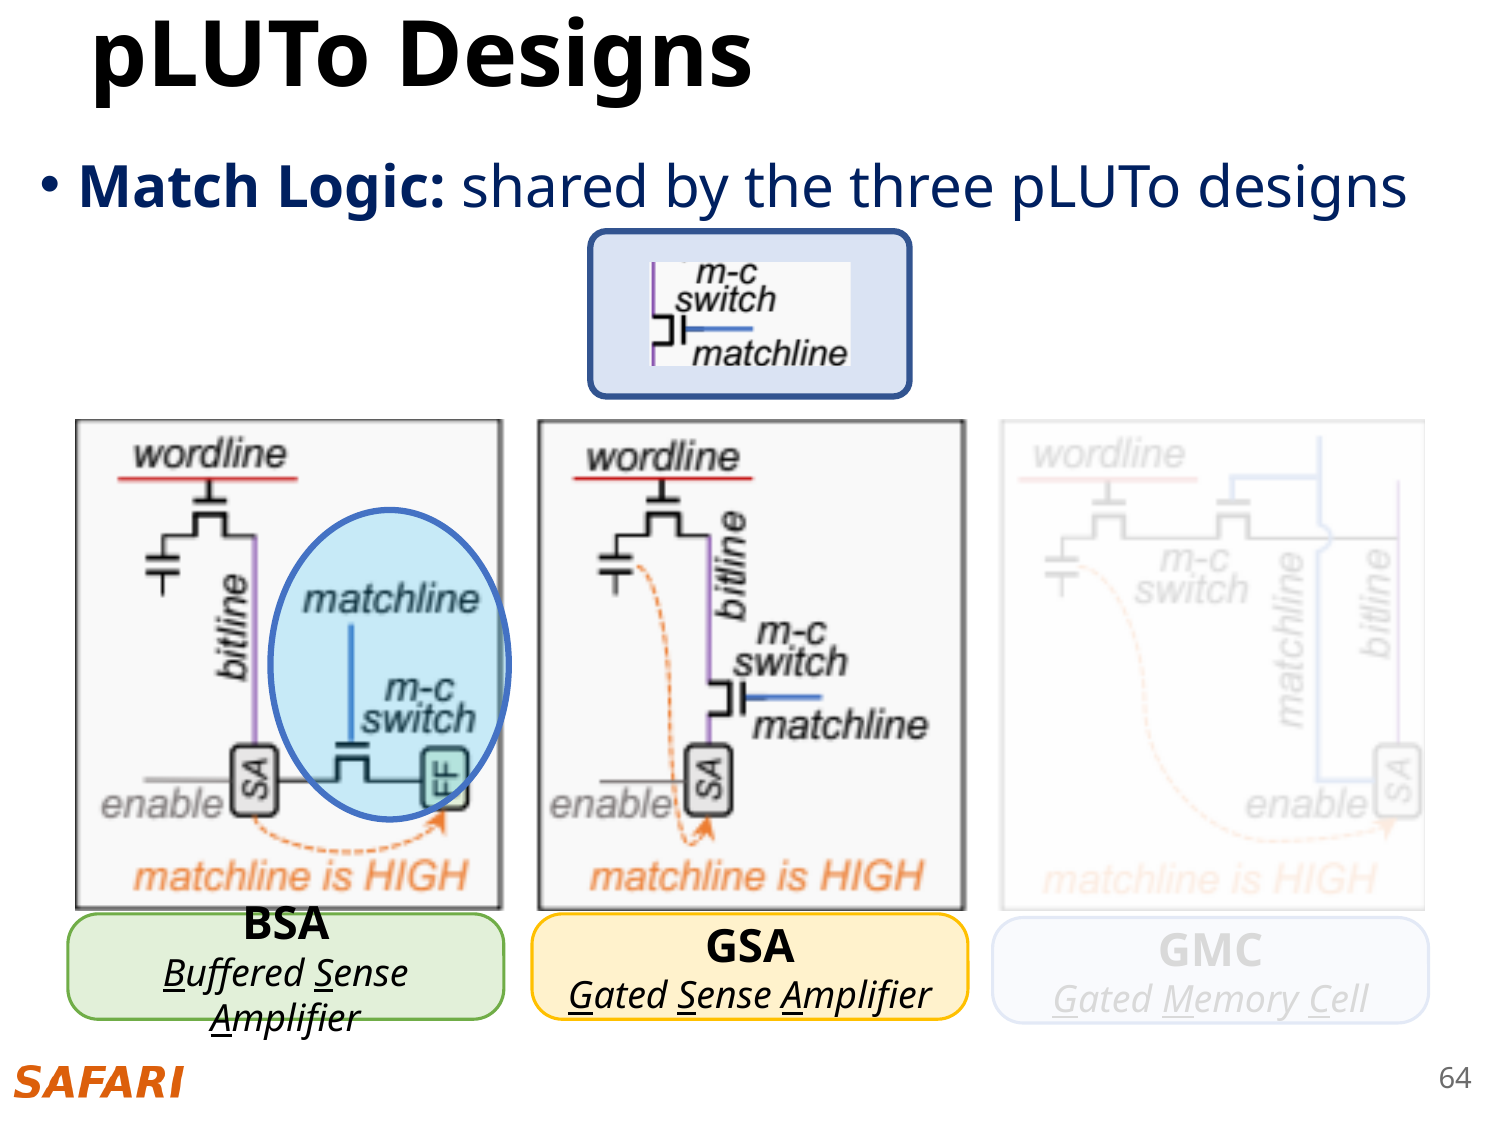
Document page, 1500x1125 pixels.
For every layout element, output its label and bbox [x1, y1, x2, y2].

text_box [989, 416, 1433, 1053]
picture [528, 419, 972, 911]
text_box [589, 232, 911, 398]
picture [649, 262, 851, 366]
list [74, 419, 518, 911]
picture [12, 1056, 190, 1108]
list [24, 115, 1476, 232]
text_box [74, 0, 1425, 115]
picture [996, 419, 1425, 911]
text_box [67, 913, 505, 1020]
text_box [531, 913, 969, 1020]
slide_number [1149, 1052, 1487, 1112]
